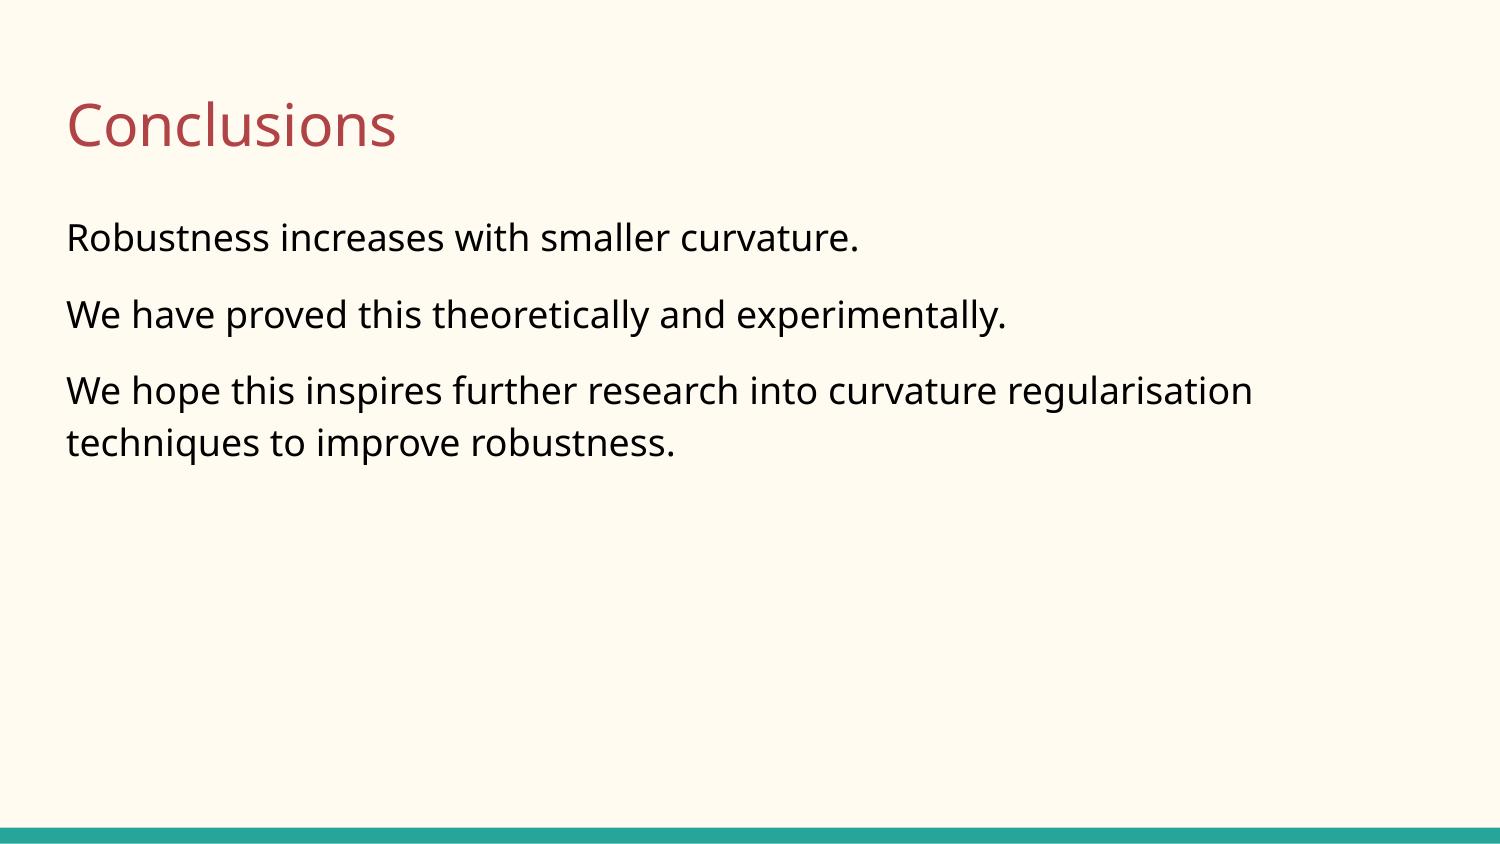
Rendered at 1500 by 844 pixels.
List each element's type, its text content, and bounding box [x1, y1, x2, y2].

list Robustness increases with smaller curvature. We have proved this theoretically and experimentally. We hope this inspires further research into curvature regularisation techniques to improve robustness. [51, 192, 1449, 750]
title Conclusions [51, 72, 1449, 174]
